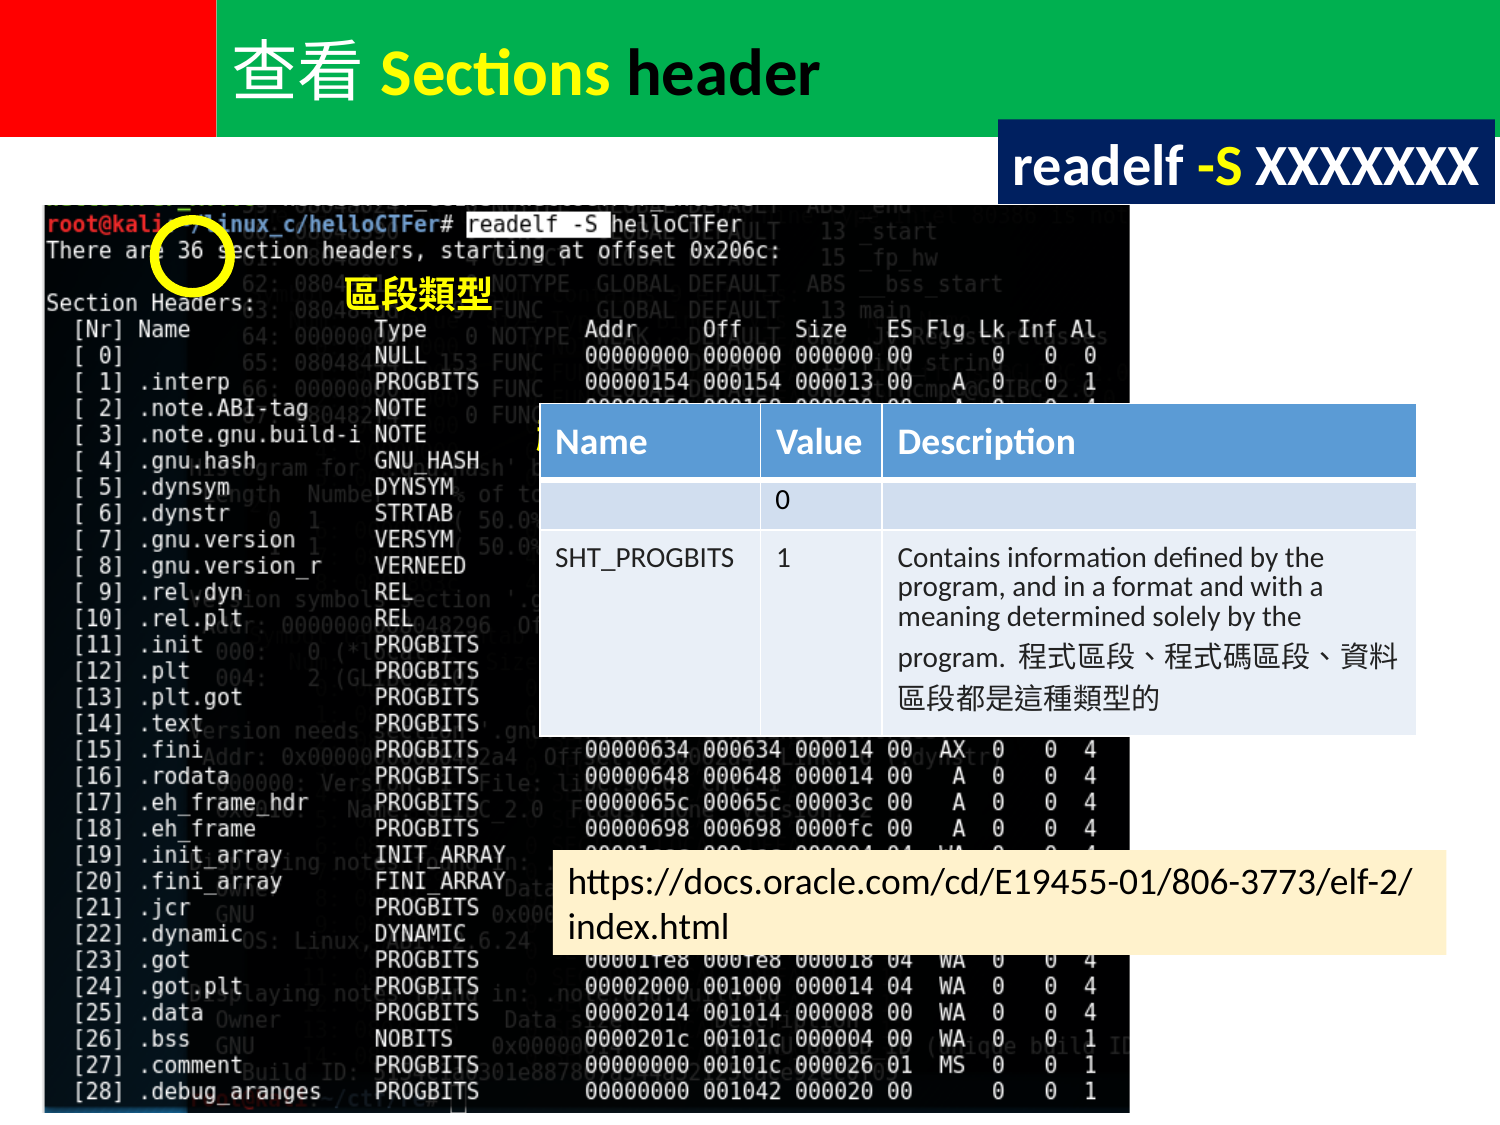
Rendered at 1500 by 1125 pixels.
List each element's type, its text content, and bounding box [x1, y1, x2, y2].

text_box 查看Sections header [216, 0, 1500, 138]
table_cell Contains information defined by the program, and in a format and with a meaning determined solely by the program. 程式區段、程式碼區段、資料區段都是這種類型的 [1130, 531, 1416, 735]
text_box [0, 0, 216, 138]
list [41, 205, 1130, 1113]
text_box https://docs.oracle.com/cd/E19455-01/806-3773/elf-2/index.html [1130, 850, 1447, 955]
text_box readelf -S XXXXXXX [998, 119, 1495, 204]
table_header Description [1130, 404, 1416, 477]
table_cell [1130, 483, 1416, 529]
